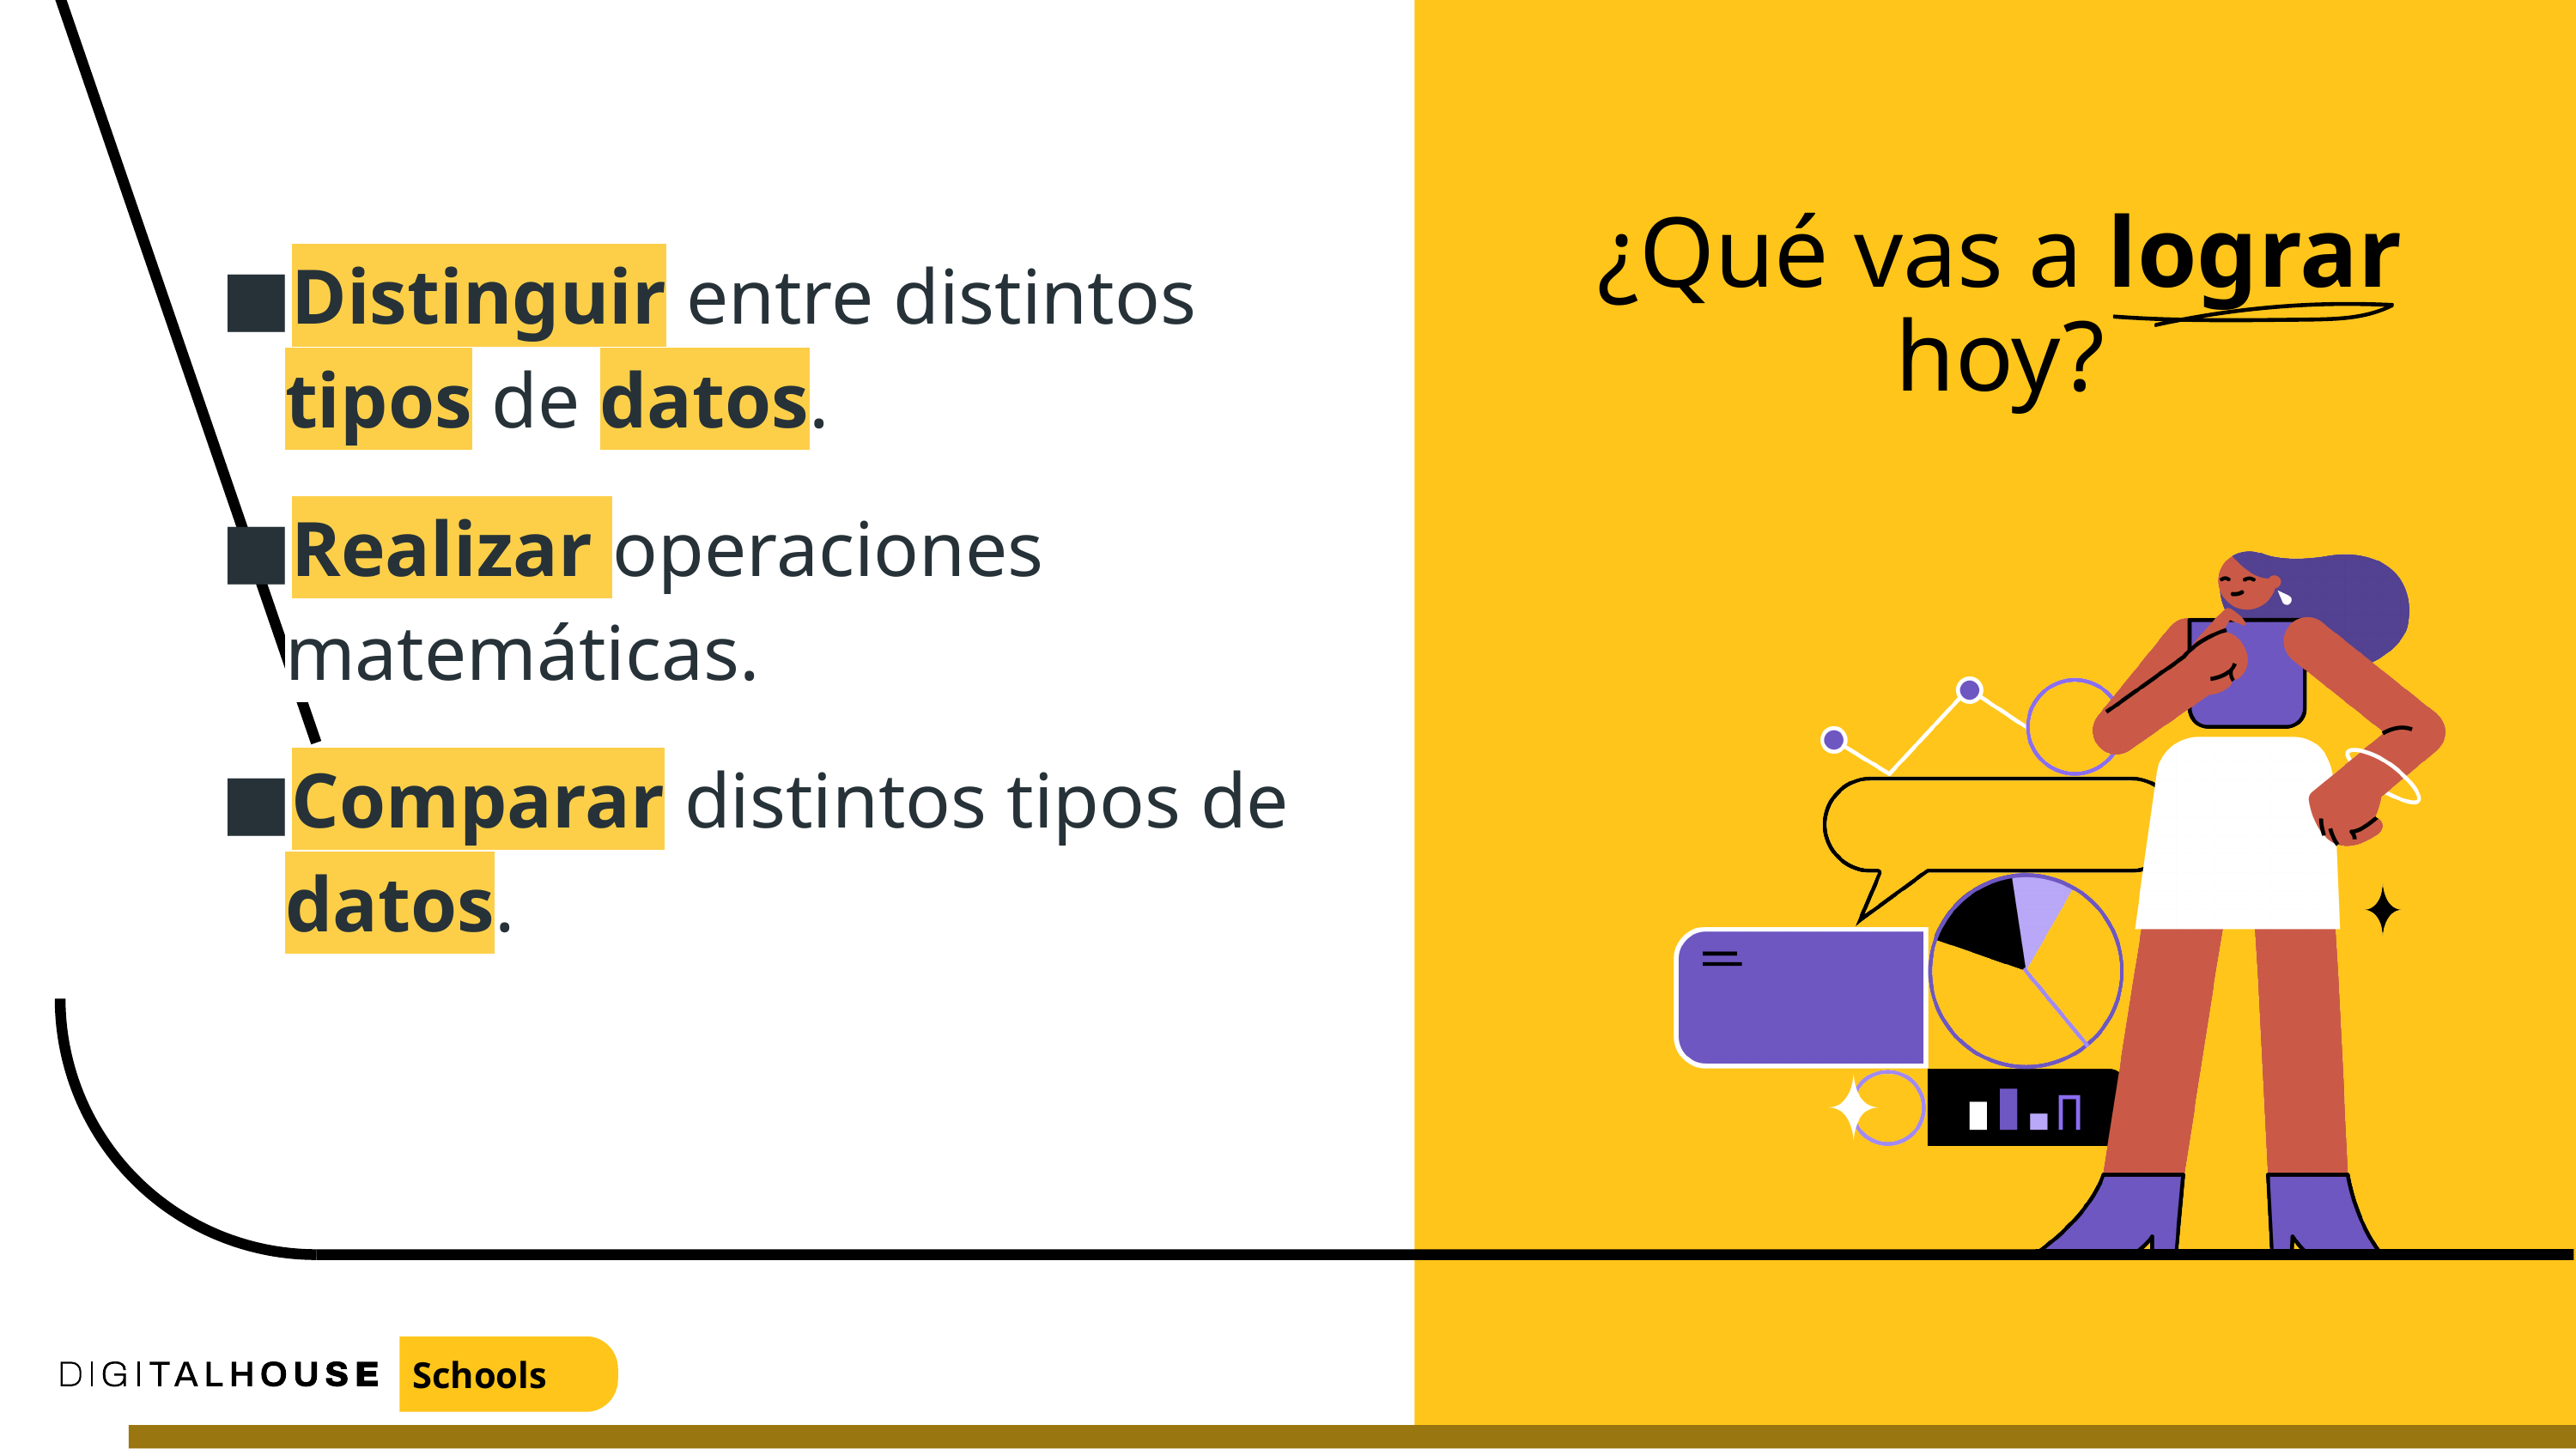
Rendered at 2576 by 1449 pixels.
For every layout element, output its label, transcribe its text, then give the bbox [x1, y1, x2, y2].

picture [1674, 505, 2475, 1249]
title Distinguir entre distintos tipos de datos. Realizar operaciones matemáticas. Comparar distintos tipos de datos. [208, 222, 1335, 961]
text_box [60, 1336, 619, 1412]
title ¿Qué vas a lograr hoy? [1525, 253, 2476, 362]
